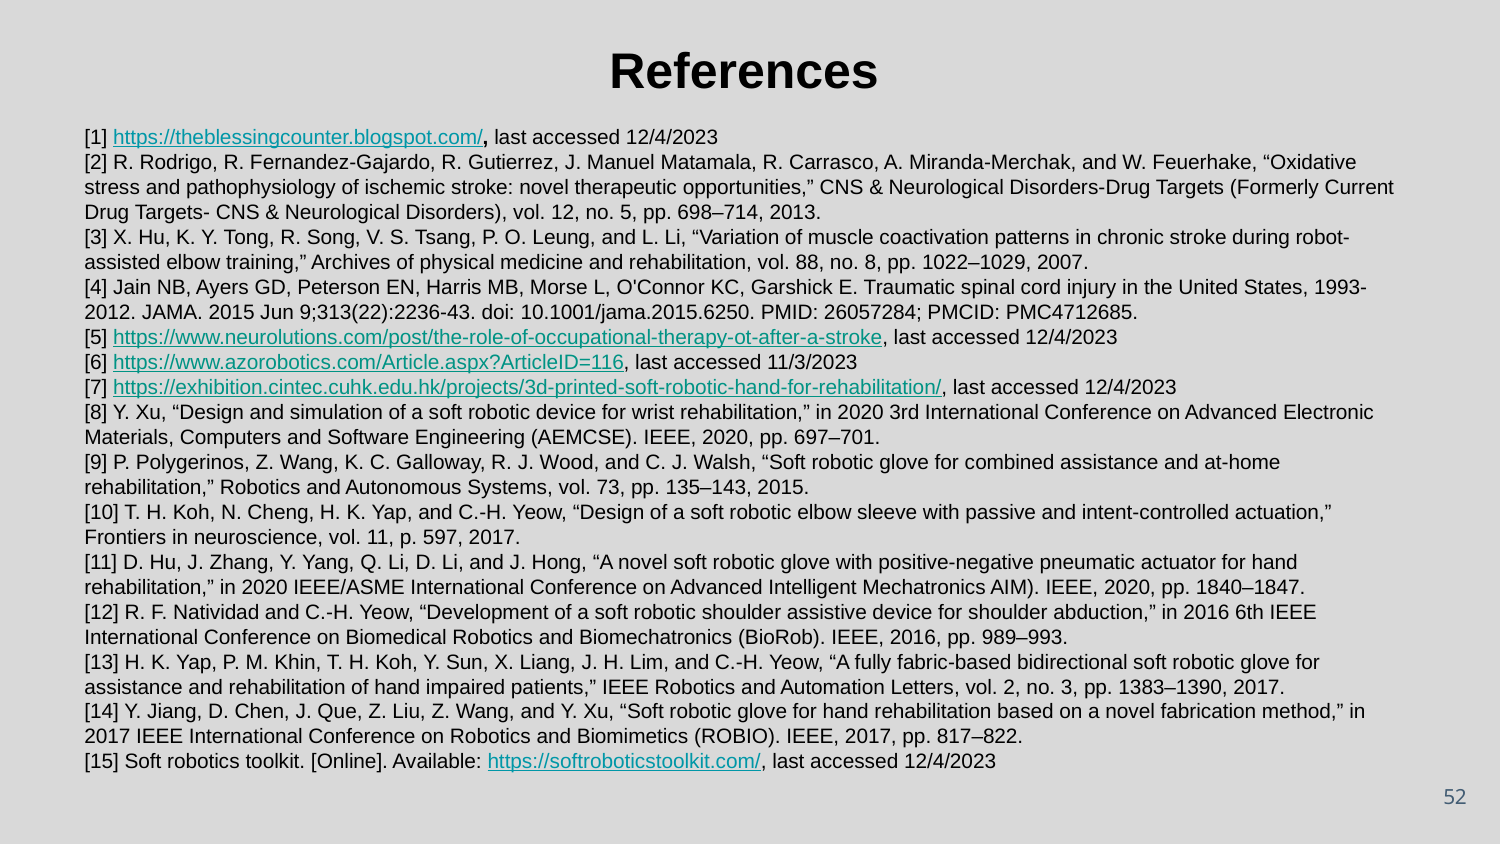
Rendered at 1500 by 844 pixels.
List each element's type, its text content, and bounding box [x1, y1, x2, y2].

text_box References [1] https://theblessingcounter.blogspot.com/, last accessed 12/4/2023 [2] R. Rodrigo, R. Fernandez-Gajardo, R. Gutierrez, J. Manuel Matamala, R. Carrasco, A. Miranda-Merchak, and W. Feuerhake, “Oxidative stress and pathophysiology of ischemic stroke: novel therapeutic opportunities,” CNS & Neurological Disorders-Drug Targets (Formerly Current Drug Targets- CNS & Neurological Disorders), vol. 12, no. 5, pp. 698–714, 2013. [3] X. Hu, K. Y. Tong, R. Song, V. S. Tsang, P. O. Leung, and L. Li, “Variation of muscle coactivation patterns in chronic stroke during robot-assisted elbow training,” Archives of physical medicine and rehabilitation, vol. 88, no. 8, pp. 1022–1029, 2007. [4] Jain NB, Ayers GD, Peterson EN, Harris MB, Morse L, O'Connor KC, Garshick E. Traumatic spinal cord injury in the United States, 1993-2012. JAMA. 2015 Jun 9;313(22):2236-43. doi: 10.1001/jama.2015.6250. PMID: 26057284; PMCID: PMC4712685. [5] https://www.neurolutions.com/post/the-role-of-occupational-therapy-ot-after-a-stroke, last accessed 12/4/2023 [6] https://www.azorobotics.com/Article.aspx?ArticleID=116, last accessed 11/3/2023 [7] https://exhibition.cintec.cuhk.edu.hk/projects/3d-printed-soft-robotic-hand-for-rehabilitation/, last accessed 12/4/2023 [8] Y. Xu, “Design and simulation of a soft robotic device for wrist rehabilitation,” in 2020 3rd International Conference on Advanced Electronic Materials, Computers and Software Engineering (AEMCSE). IEEE, 2020, pp. 697–701. [9] P. Polygerinos, Z. Wang, K. C. Galloway, R. J. Wood, and C. J. Walsh, “Soft robotic glove for combined assistance and at-home rehabilitation,” Robotics and Autonomous Systems, vol. 73, pp. 135–143, 2015. [10] T. H. Koh, N. Cheng, H. K. Yap, and C.-H. Yeow, “Design of a soft robotic elbow sleeve with passive and intent-controlled actuation,” Frontiers in neuroscience, vol. 11, p. 597, 2017. [11] D. Hu, J. Zhang, Y. Yang, Q. Li, D. Li, and J. Hong, “A novel soft robotic glove with positive-negative pneumatic actuator for hand rehabilitation,” in 2020 IEEE/ASME International Conference on Advanced Intelligent Mechatronics AIM). IEEE, 2020, pp. 1840–1847. [12] R. F. Natividad and C.-H. Yeow, “Development of a soft robotic shoulder assistive device for shoulder abduction,” in 2016 6th IEEE International Conference on Biomedical Robotics and Biomechatronics (BioRob). IEEE, 2016, pp. 989–993. [13] H. K. Yap, P. M. Khin, T. H. Koh, Y. Sun, X. Liang, J. H. Lim, and C.-H. Yeow, “A fully fabric-based bidirectional soft robotic glove for assistance and rehabilitation of hand impaired patients,” IEEE Robotics and Automation Letters, vol. 2, no. 3, pp. 1383–1390, 2017. [14] Y. Jiang, D. Chen, J. Que, Z. Liu, Z. Wang, and Y. Xu, “Soft robotic glove for hand rehabilitation based on a novel fabrication method,” in 2017 IEEE International Conference on Robotics and Biomimetics (ROBIO). IEEE, 2017, pp. 817–822. [15] Soft robotics toolkit. [Online]. Available: https://softroboticstoolkit.com/, last accessed 12/4/2023 [69, 23, 1425, 789]
slide_number ‹#› [1410, 768, 1500, 834]
